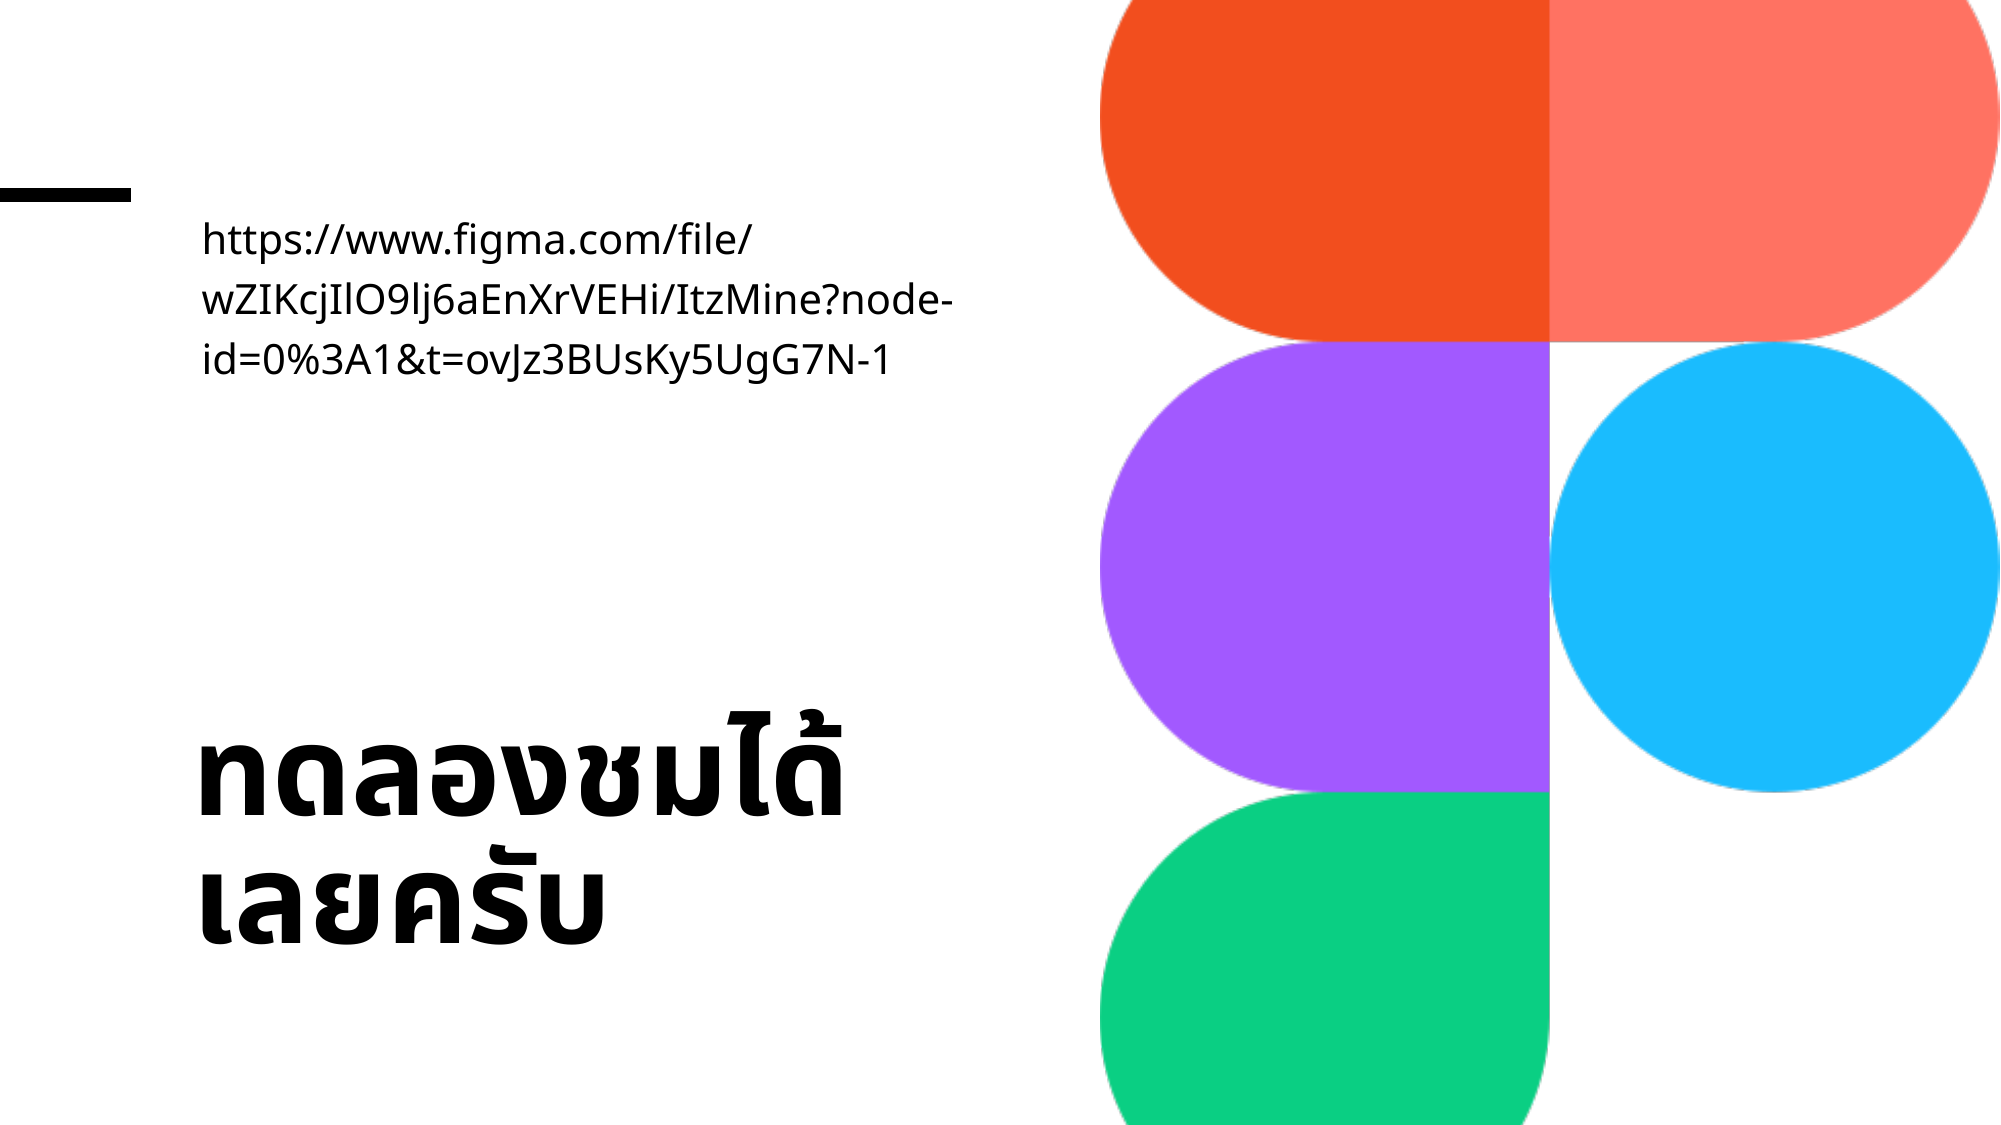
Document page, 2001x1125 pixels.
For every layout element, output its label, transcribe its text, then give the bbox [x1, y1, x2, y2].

title ทดลองชมได้เลยครับ [177, 403, 1000, 977]
text_box [0, 0, 1099, 1125]
list https://www.figma.com/file/wZIKcjIlO9lj6aEnXrVEHi/ItzMine?node-id=0%3A1&t=ovJz3BUsKy5UgG7N-1 [186, 195, 1007, 404]
picture [1099, 0, 2000, 1125]
